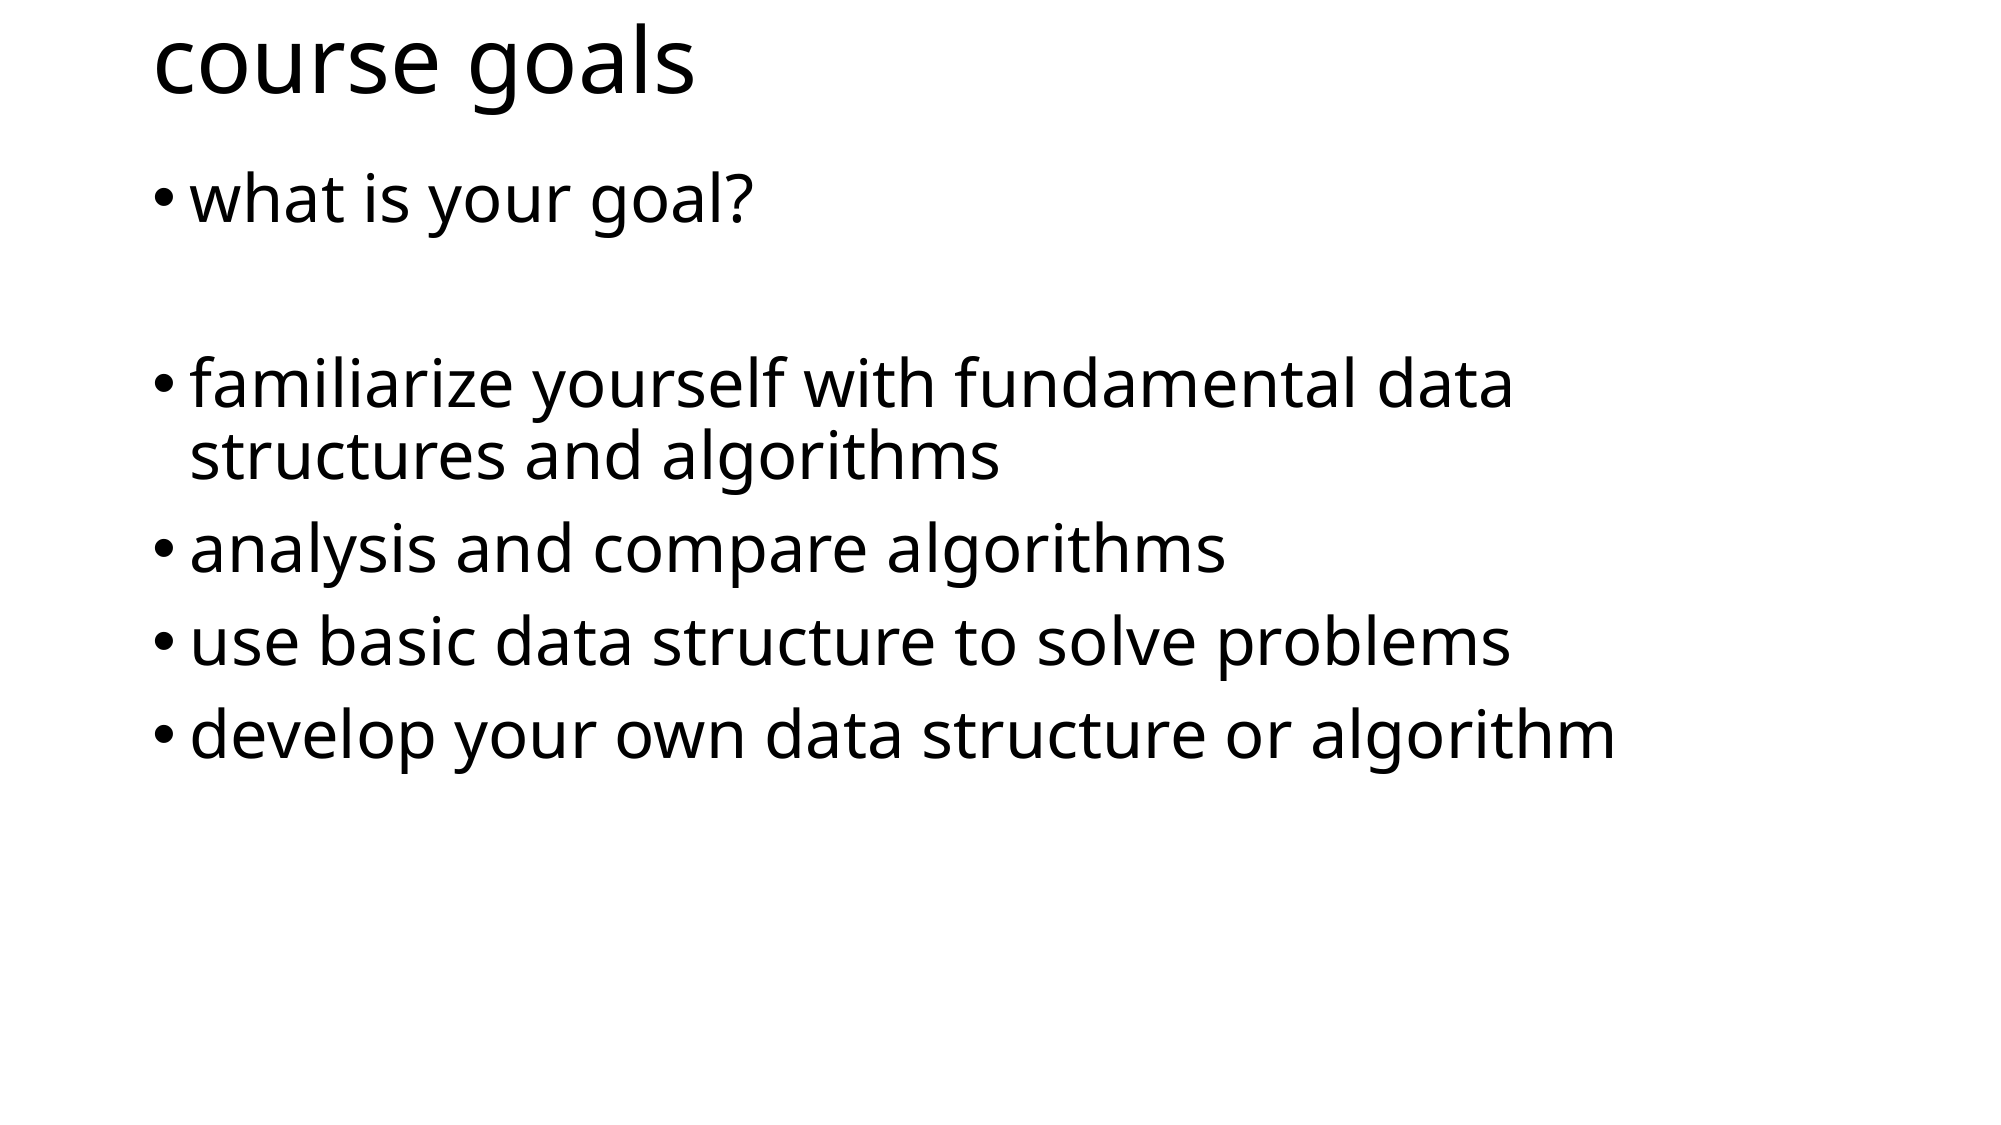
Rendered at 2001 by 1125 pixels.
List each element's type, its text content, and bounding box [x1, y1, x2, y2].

title course goals [137, 0, 1863, 127]
list what is your goal? familiarize yourself with fundamental data structures and algorithms analysis and compare algorithms use basic data structure to solve problems develop your own data structure or algorithm [137, 156, 1863, 1014]
